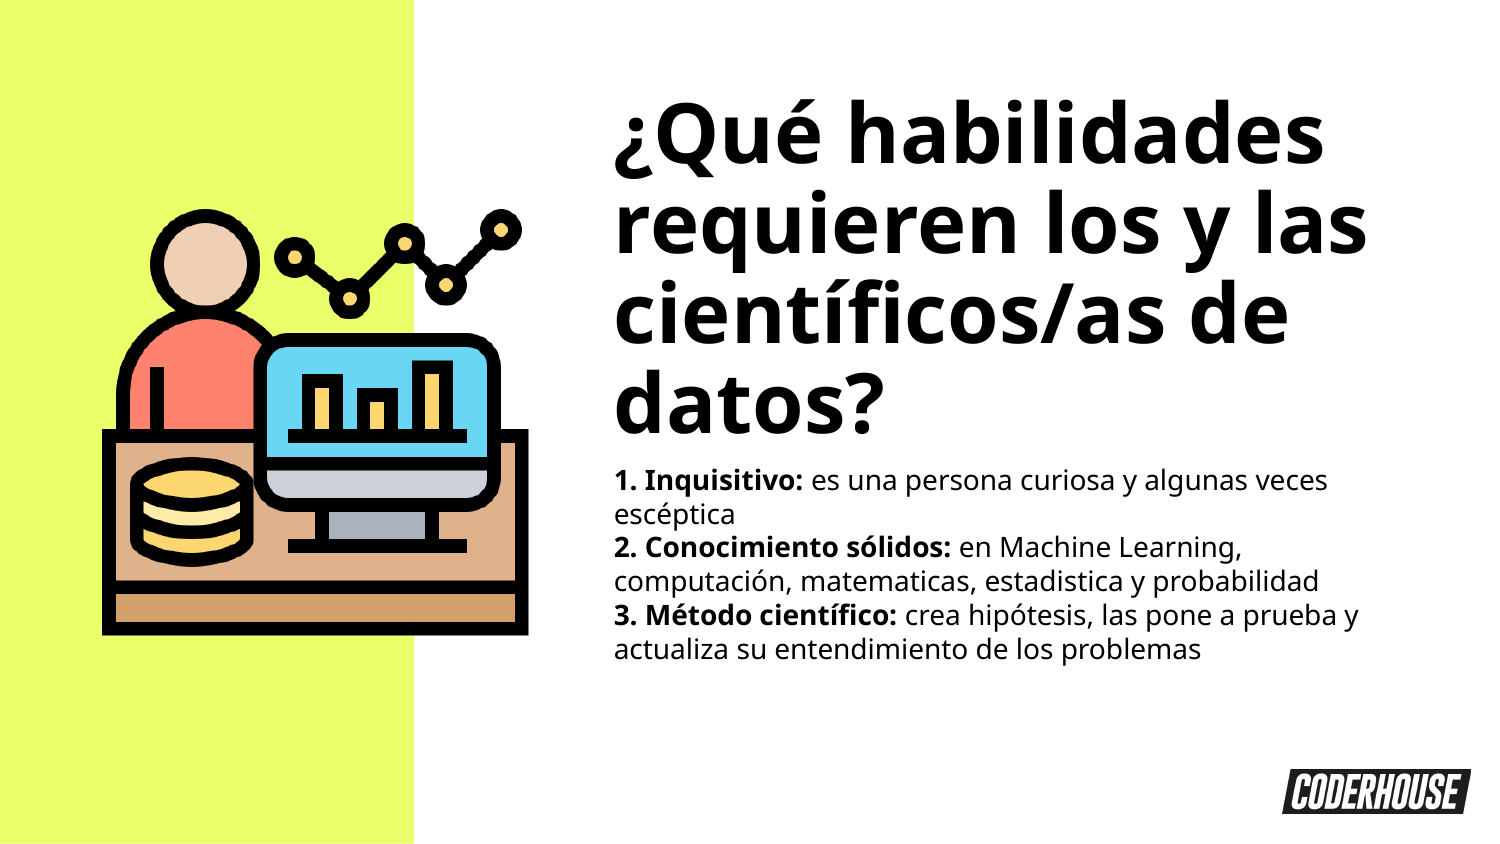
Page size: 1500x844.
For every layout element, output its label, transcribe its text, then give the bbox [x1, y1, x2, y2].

picture [95, 201, 536, 642]
text_box 1. Inquisitivo: es una persona curiosa y algunas veces escéptica 2. Conocimiento sólidos: en Machine Learning, computación, matematicas, estadistica y probabilidad 3. Método científico: crea hipótesis, las pone a prueba y actualiza su entendimiento de los problemas [598, 447, 1417, 714]
picture [1281, 769, 1471, 814]
text_box [0, 0, 415, 844]
text_box ¿Qué habilidades requieren los y las científicos/as de datos? [598, 76, 1417, 447]
